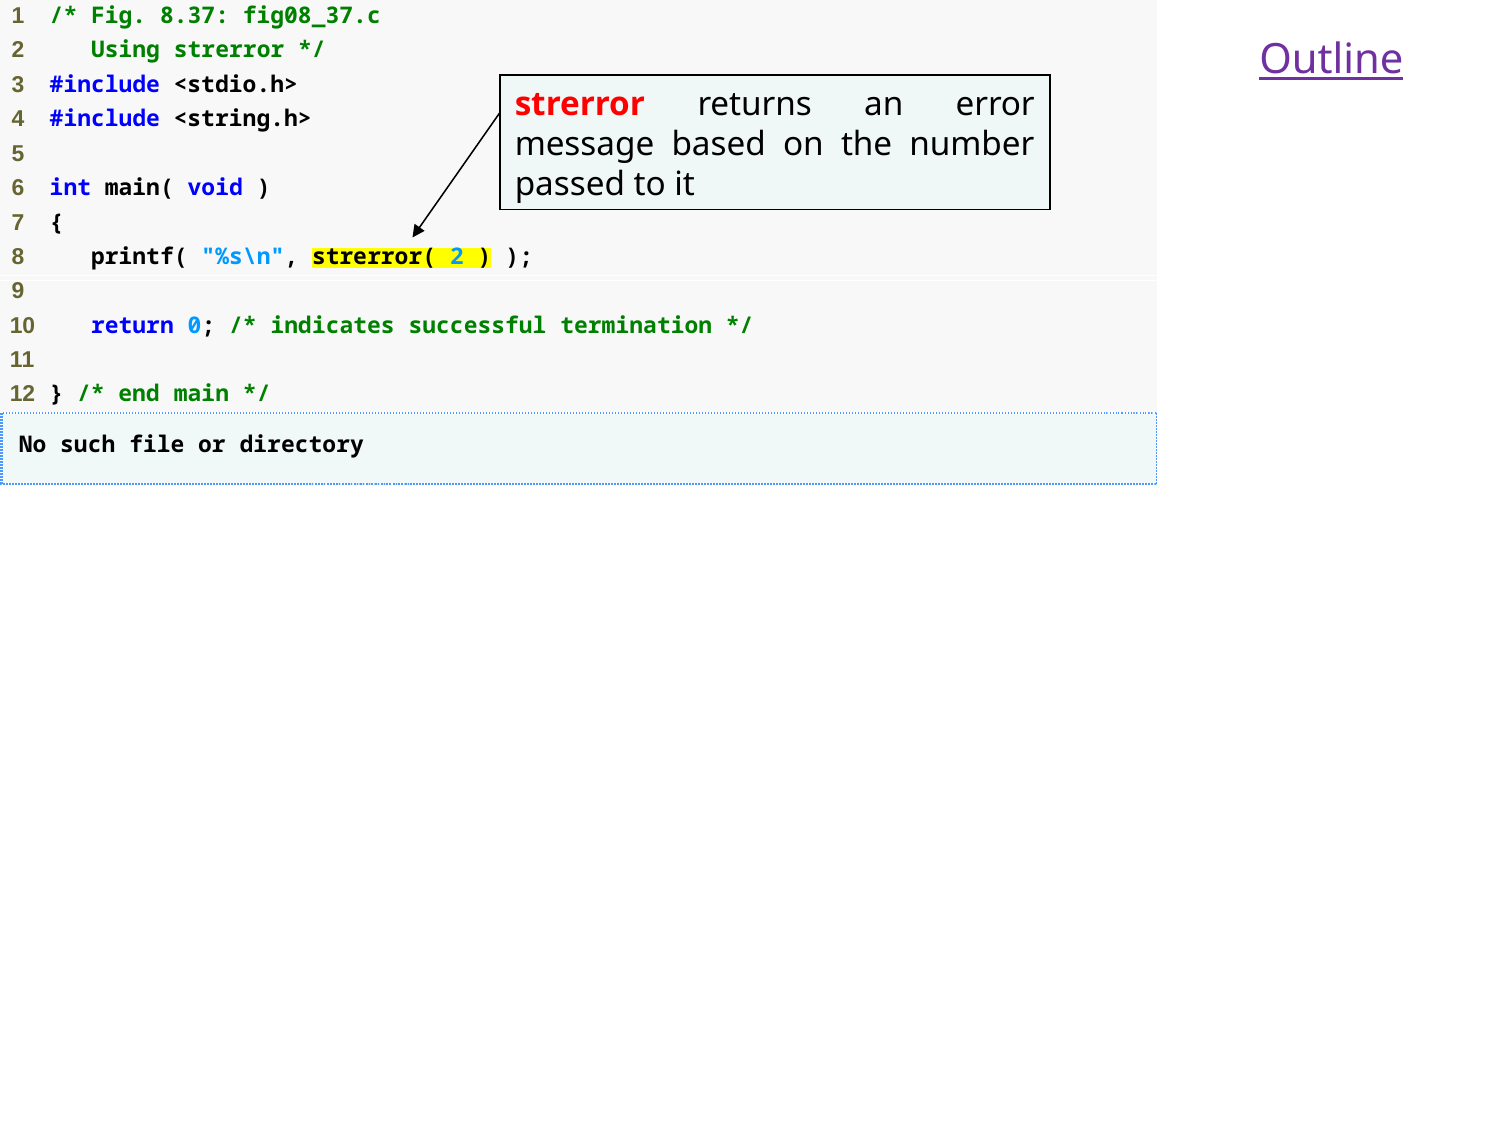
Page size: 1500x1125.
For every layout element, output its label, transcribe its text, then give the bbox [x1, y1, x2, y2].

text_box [0, 0, 1158, 515]
text_box Outline [1162, 24, 1500, 90]
